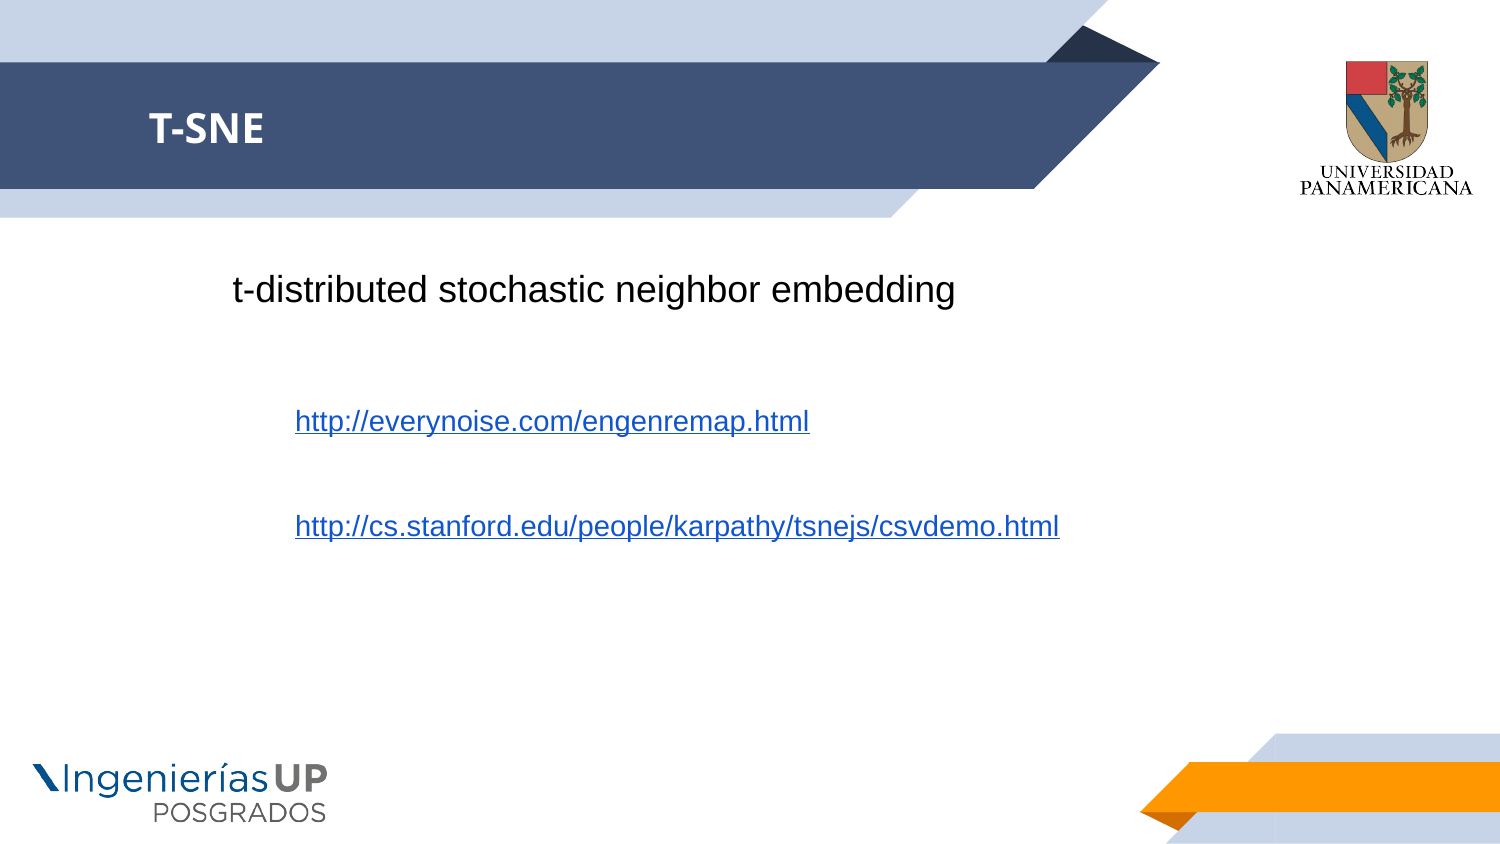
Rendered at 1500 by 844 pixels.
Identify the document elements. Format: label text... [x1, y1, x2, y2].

title T-SNE [133, 64, 1035, 190]
picture [1286, 44, 1490, 210]
text_box http://everynoise.com/engenremap.html http://cs.stanford.edu/people/karpathy/tsnejs/csvdemo.html [280, 394, 1076, 654]
picture [15, 737, 344, 844]
text_box t-distributed stochastic neighbor embedding [217, 257, 1076, 318]
